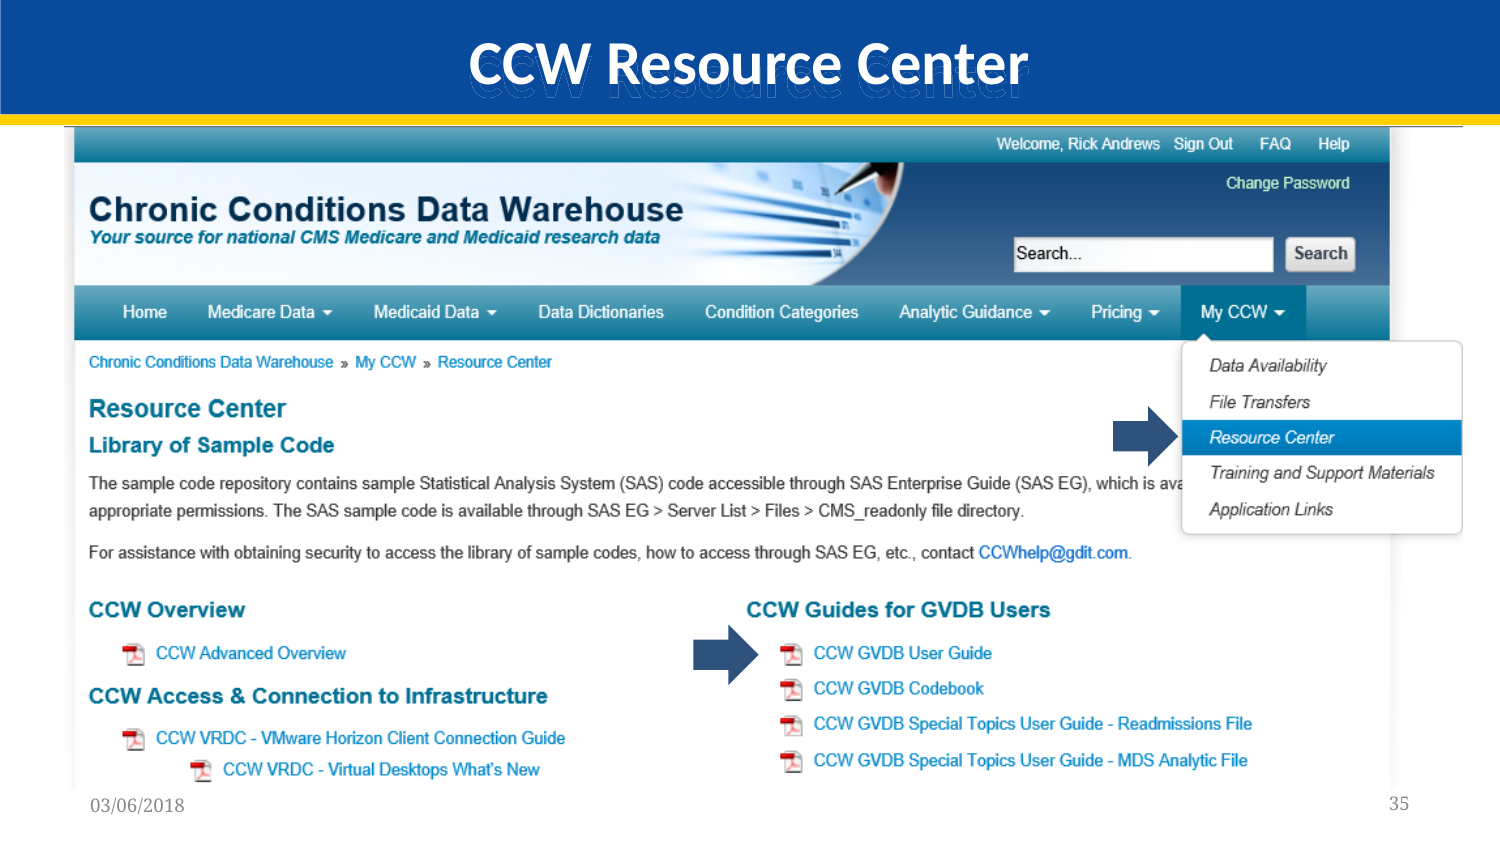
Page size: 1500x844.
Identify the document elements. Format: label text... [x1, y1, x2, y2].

picture [64, 126, 1463, 790]
slide_number 35 [1074, 798, 1425, 827]
title CCW Resource Center [0, 16, 1500, 102]
